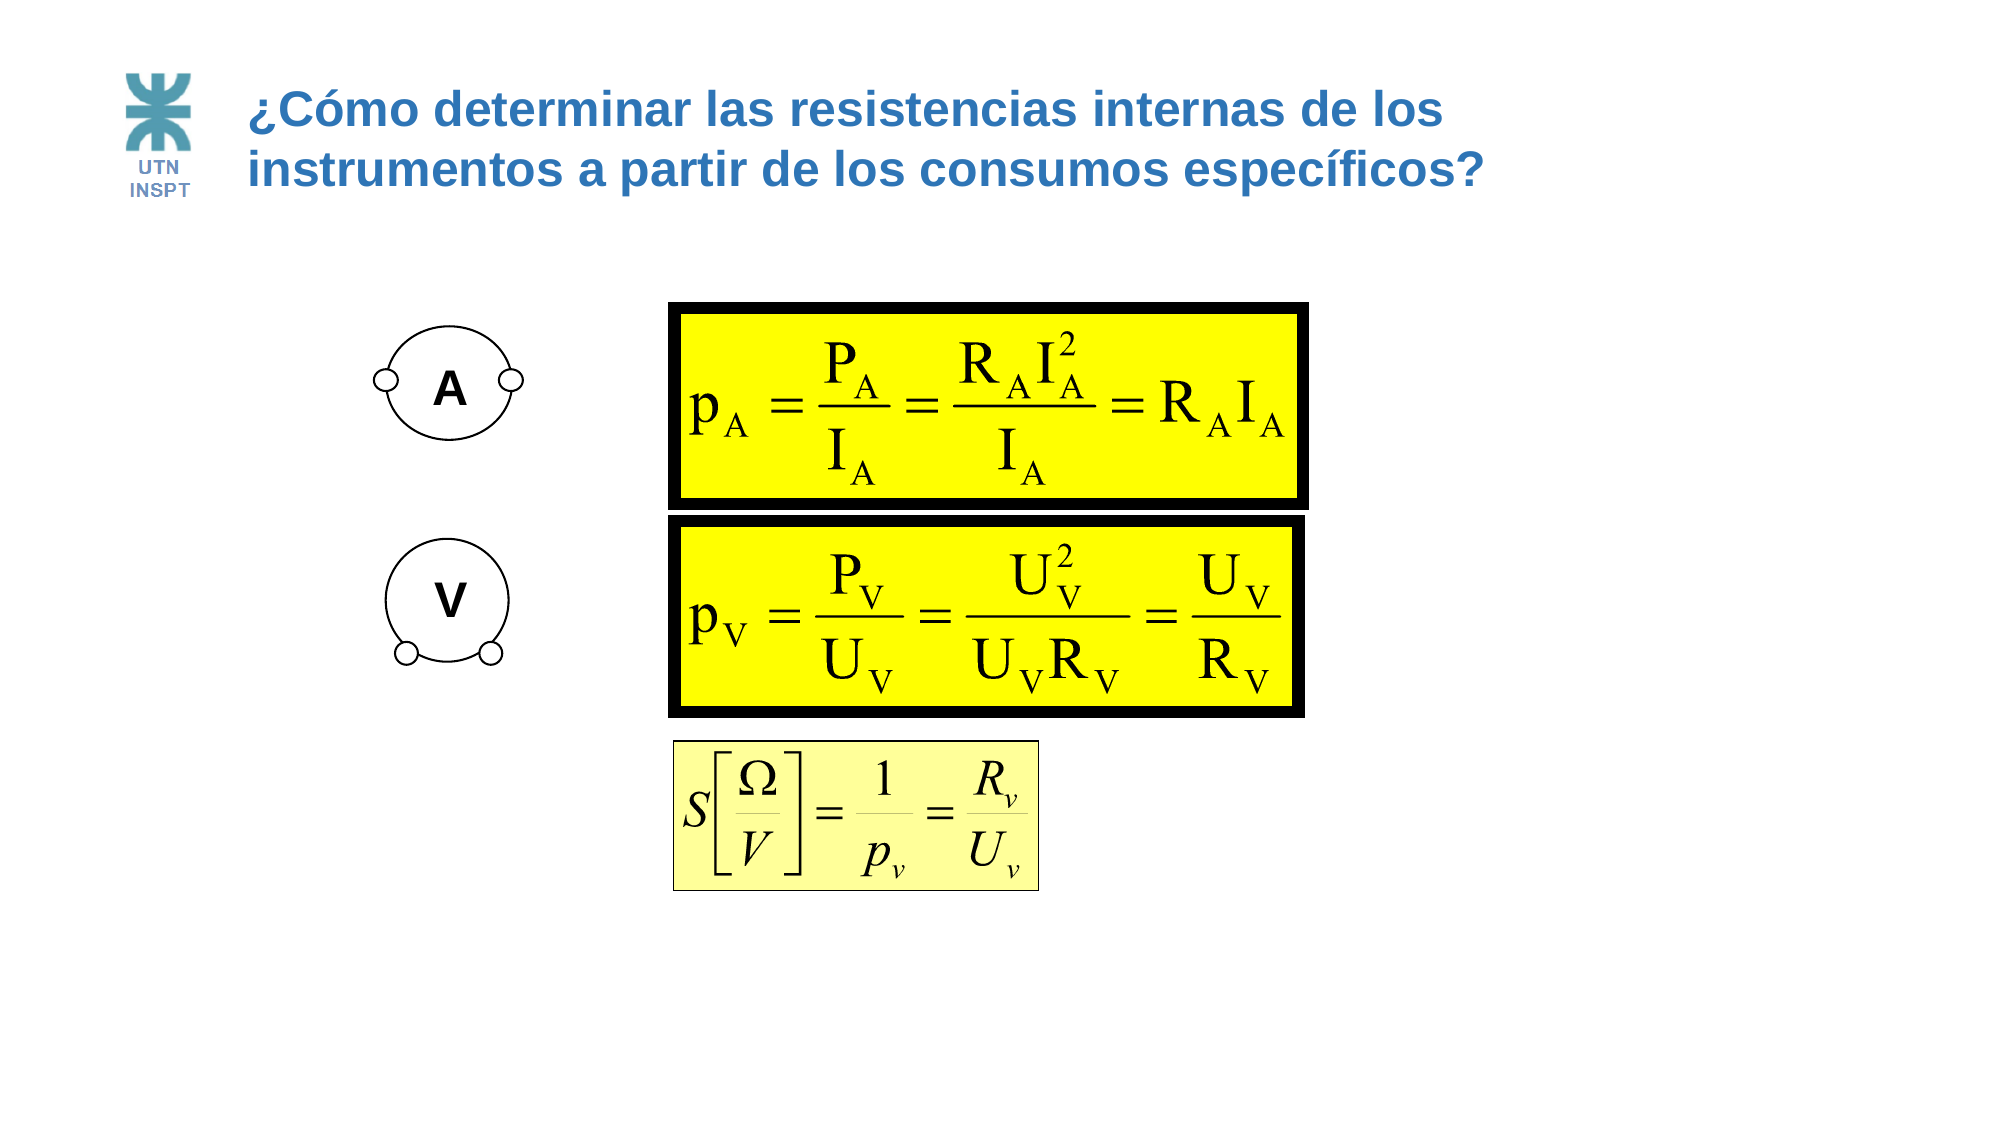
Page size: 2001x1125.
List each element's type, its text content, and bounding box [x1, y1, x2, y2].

picture [674, 741, 1038, 890]
picture [680, 314, 1297, 498]
text_box ¿Cómo determinar las resistencias internas de los instrumentos a partir de los consumos específicos? [232, 69, 1536, 205]
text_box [385, 538, 509, 665]
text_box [680, 527, 1293, 706]
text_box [373, 326, 523, 440]
picture [110, 62, 203, 208]
